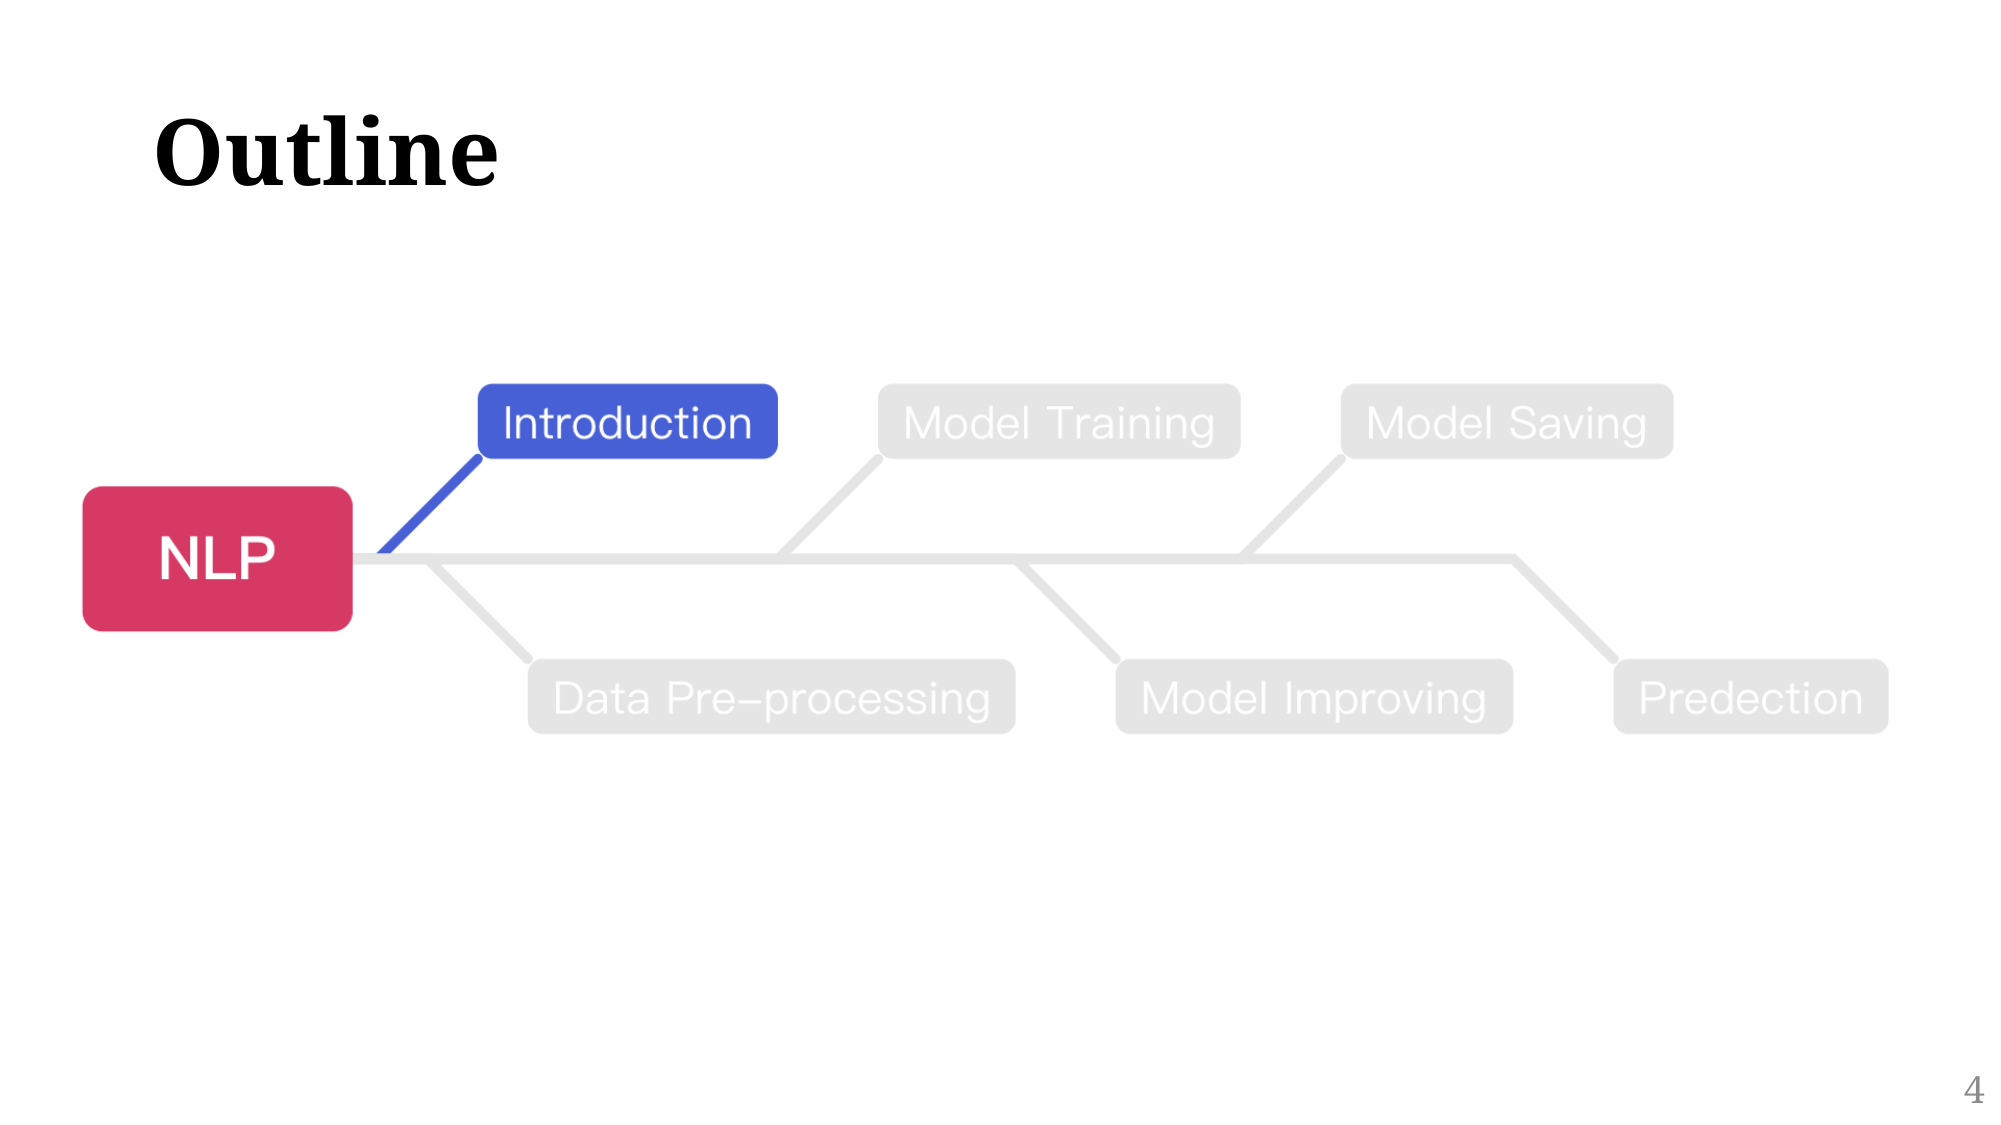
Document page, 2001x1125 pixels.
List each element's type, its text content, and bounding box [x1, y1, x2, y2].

slide_number 4 [1843, 1061, 2000, 1122]
picture [40, 354, 1960, 771]
title Outline [137, 59, 1863, 251]
